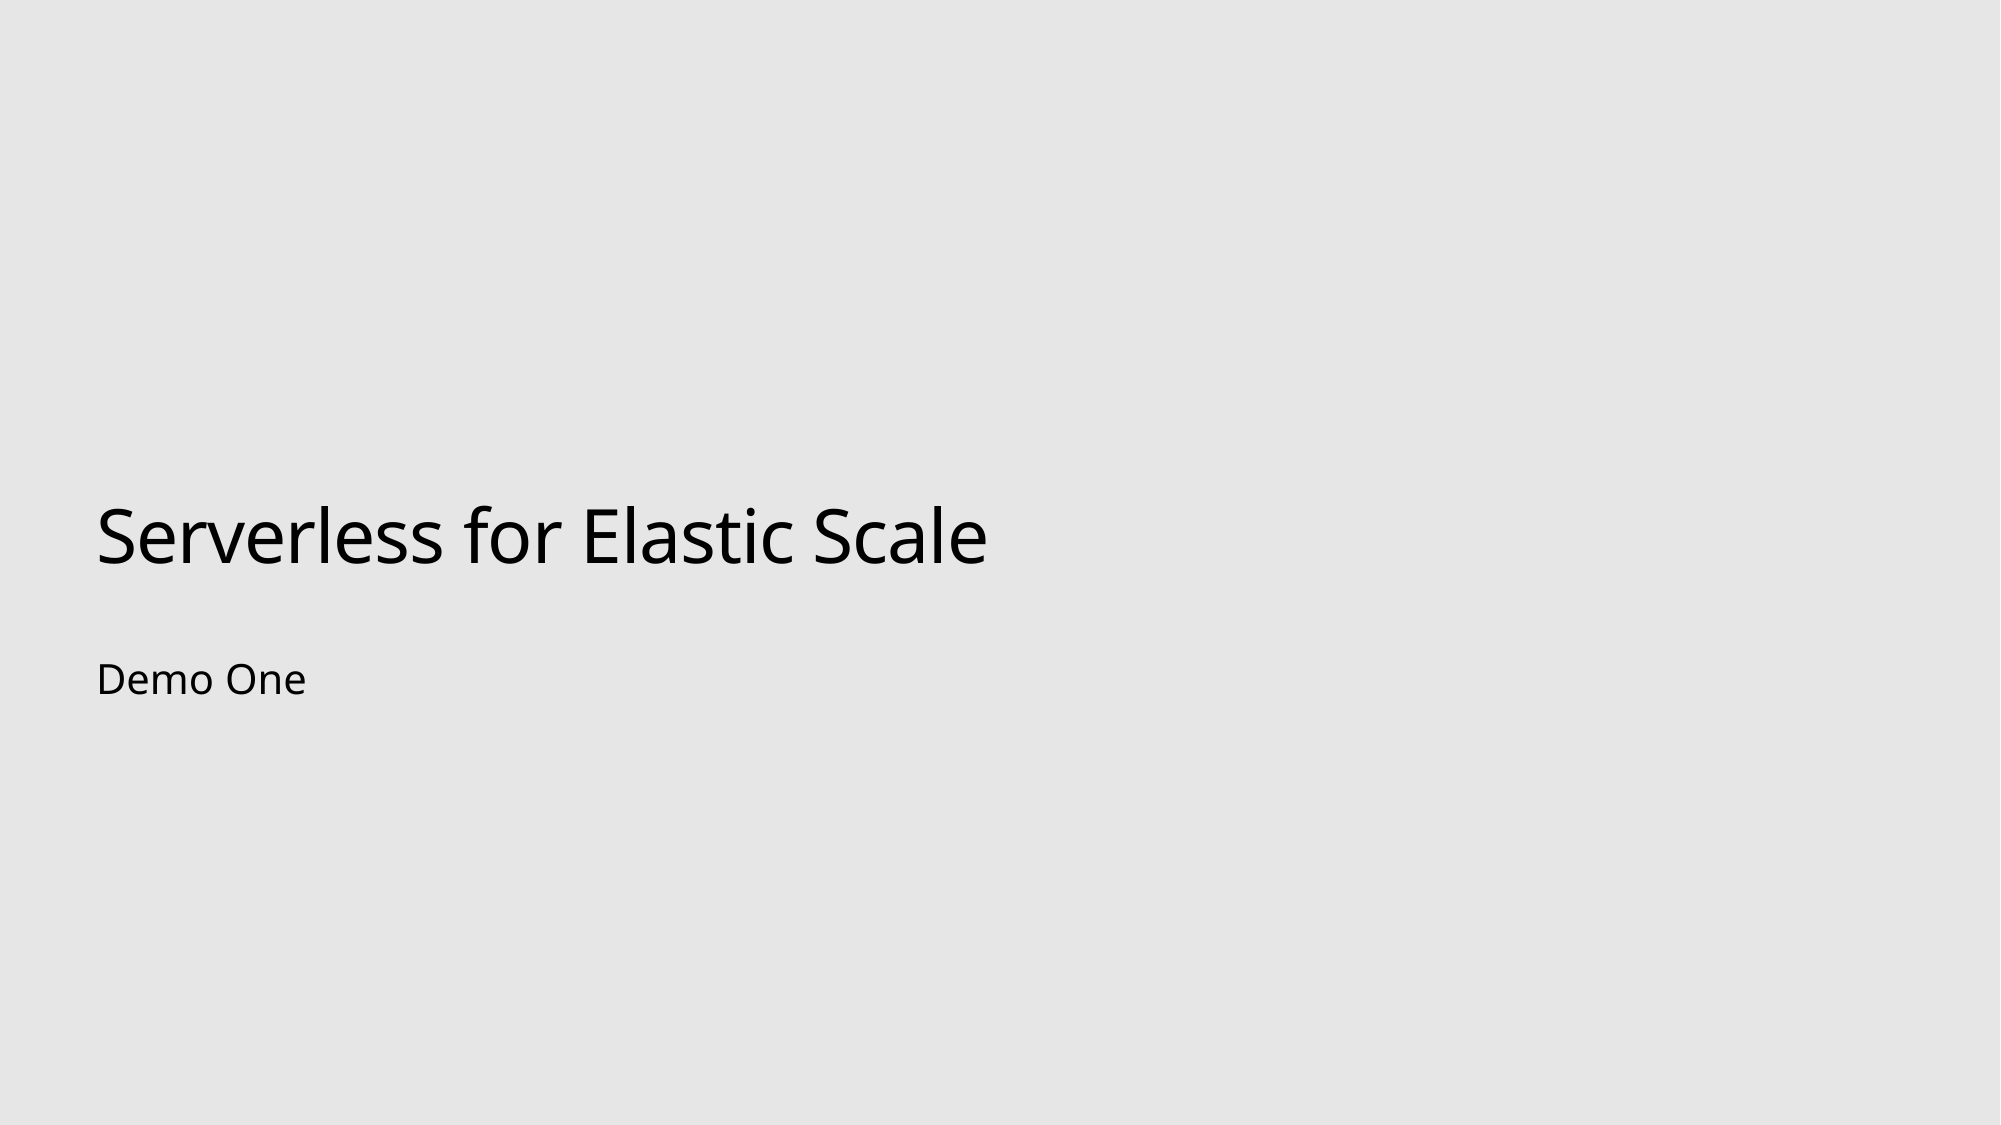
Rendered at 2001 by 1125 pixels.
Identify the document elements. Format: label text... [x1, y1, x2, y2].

list Demo One [96, 652, 1596, 703]
title Serverless for Elastic Scale [96, 497, 1596, 580]
